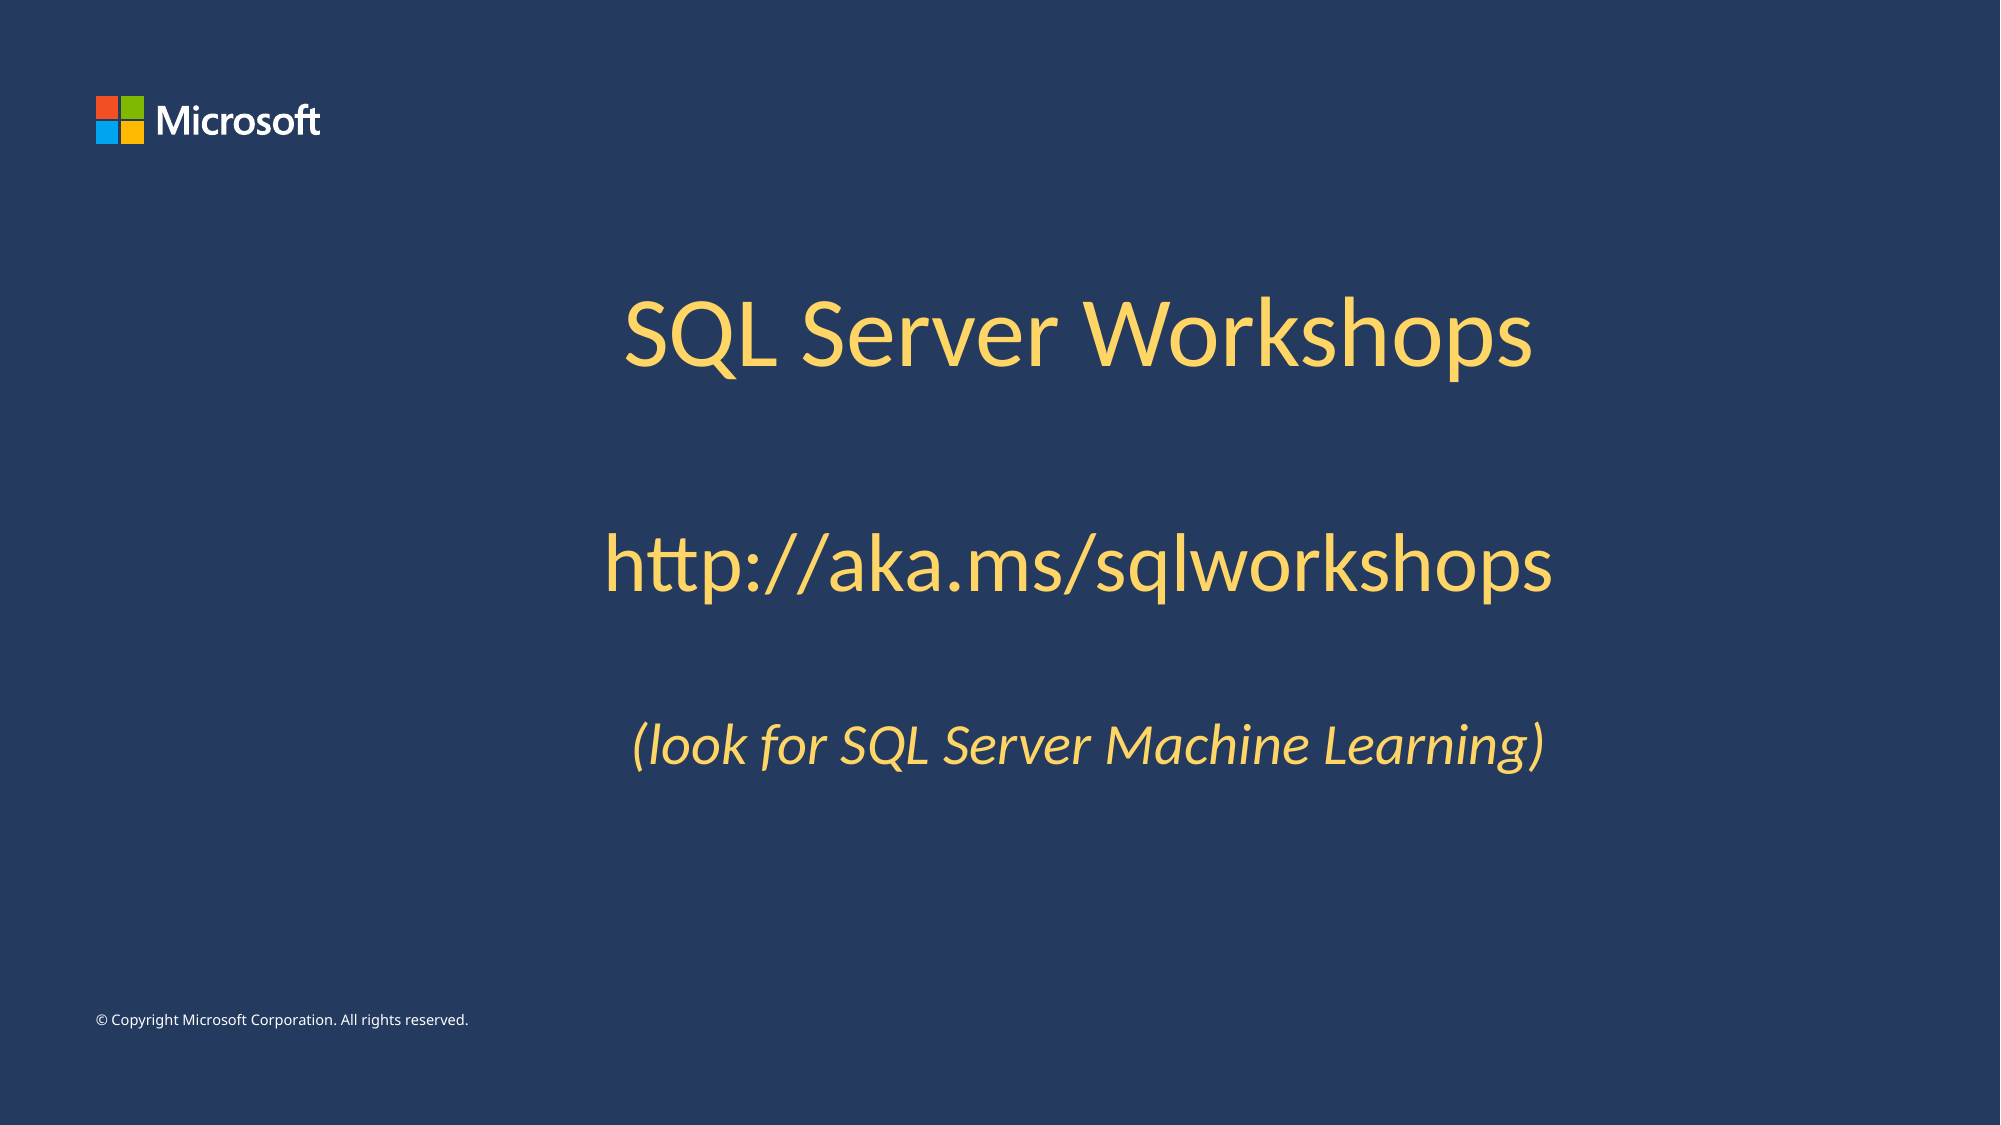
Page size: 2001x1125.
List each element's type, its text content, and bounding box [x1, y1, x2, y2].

text_box SQL Server Workshops http://aka.ms/sqlworkshops (look for SQL Server Machine Learning) [410, 99, 1768, 958]
